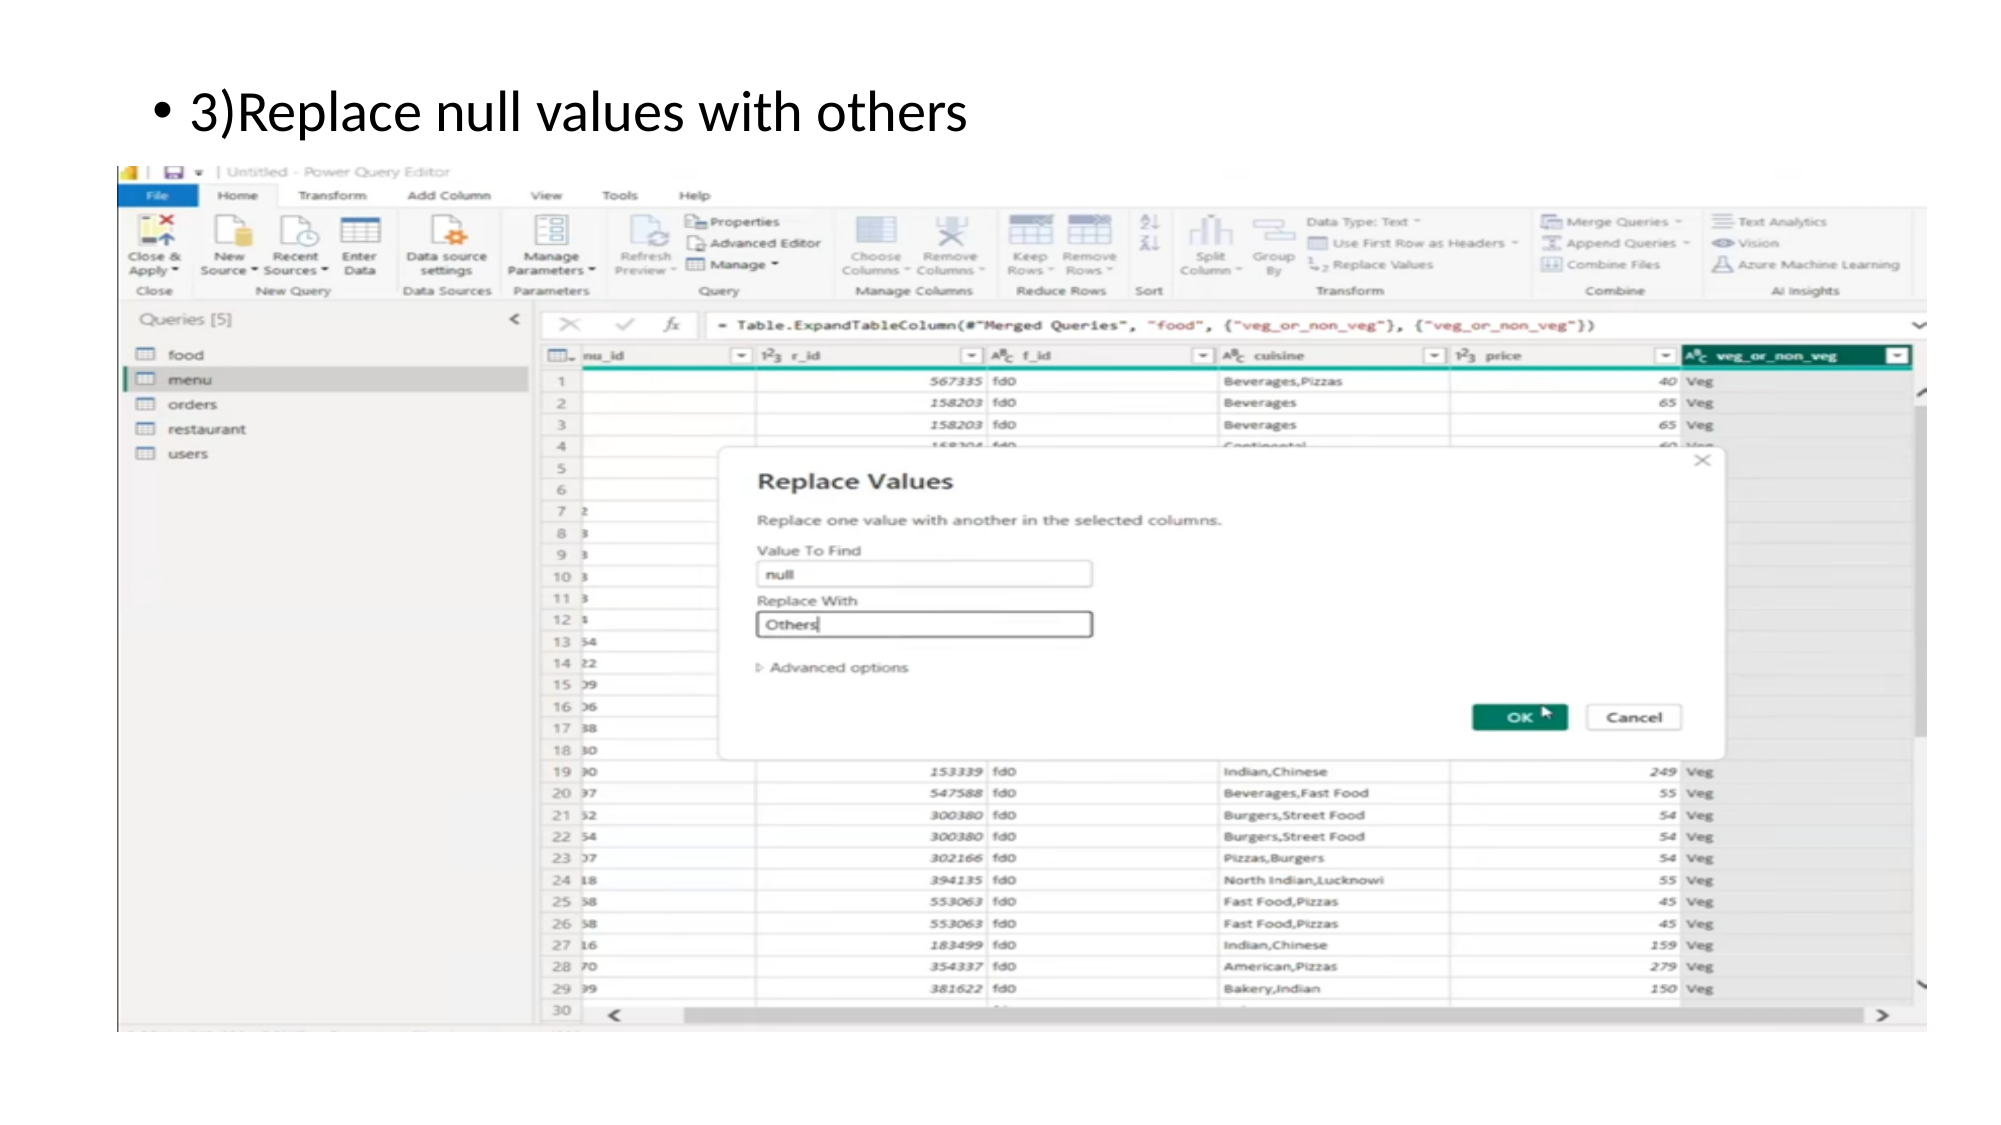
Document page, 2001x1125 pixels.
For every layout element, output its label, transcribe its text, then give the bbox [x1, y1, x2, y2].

list 3)Replace null values with others [137, 73, 1863, 166]
picture [117, 166, 1927, 1032]
